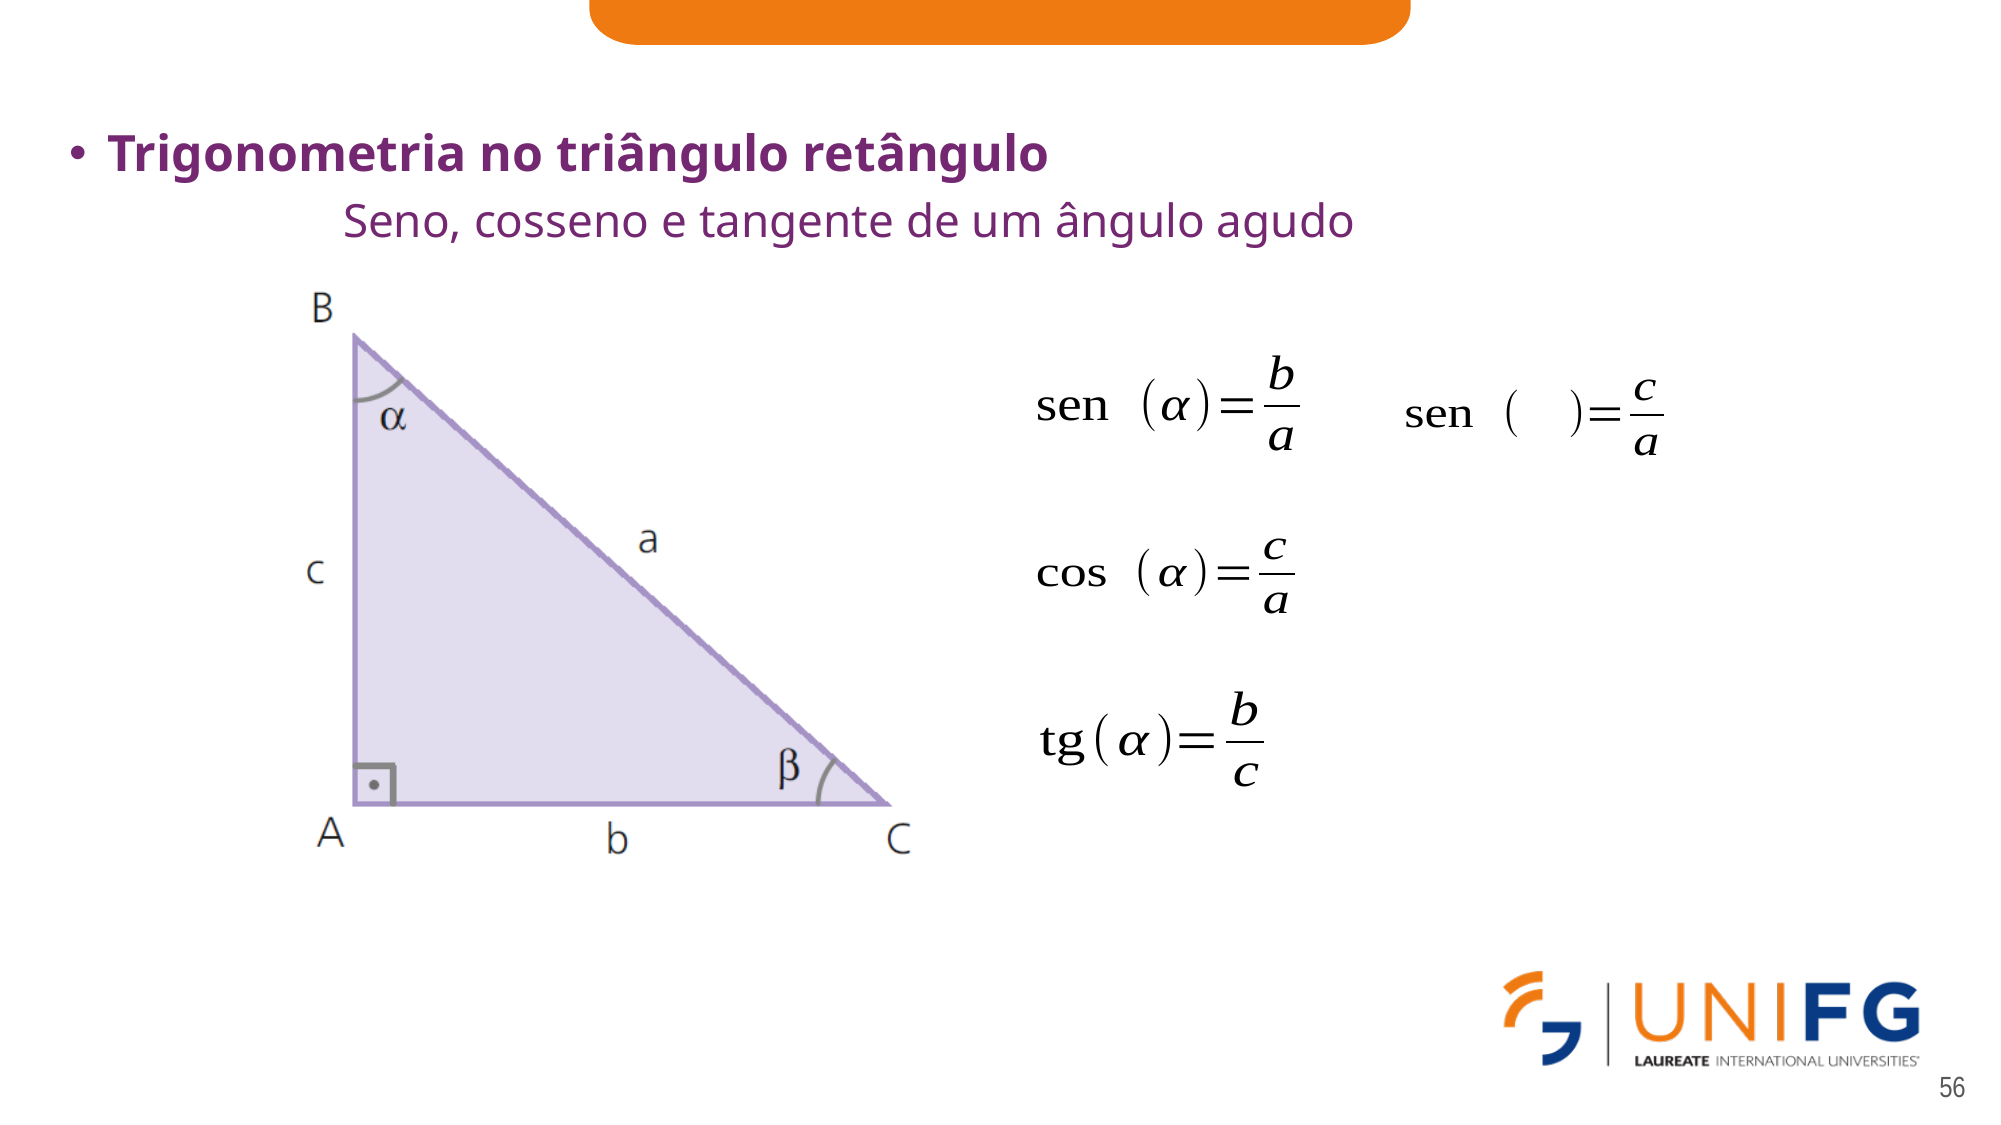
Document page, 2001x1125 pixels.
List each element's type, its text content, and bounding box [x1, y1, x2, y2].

text_box Seno, cosseno e tangente de um ângulo agudo [328, 184, 1483, 255]
picture [1494, 1019, 1928, 1074]
picture [306, 289, 915, 859]
list Trigonometria no triângulo retângulo [55, 120, 1945, 1019]
